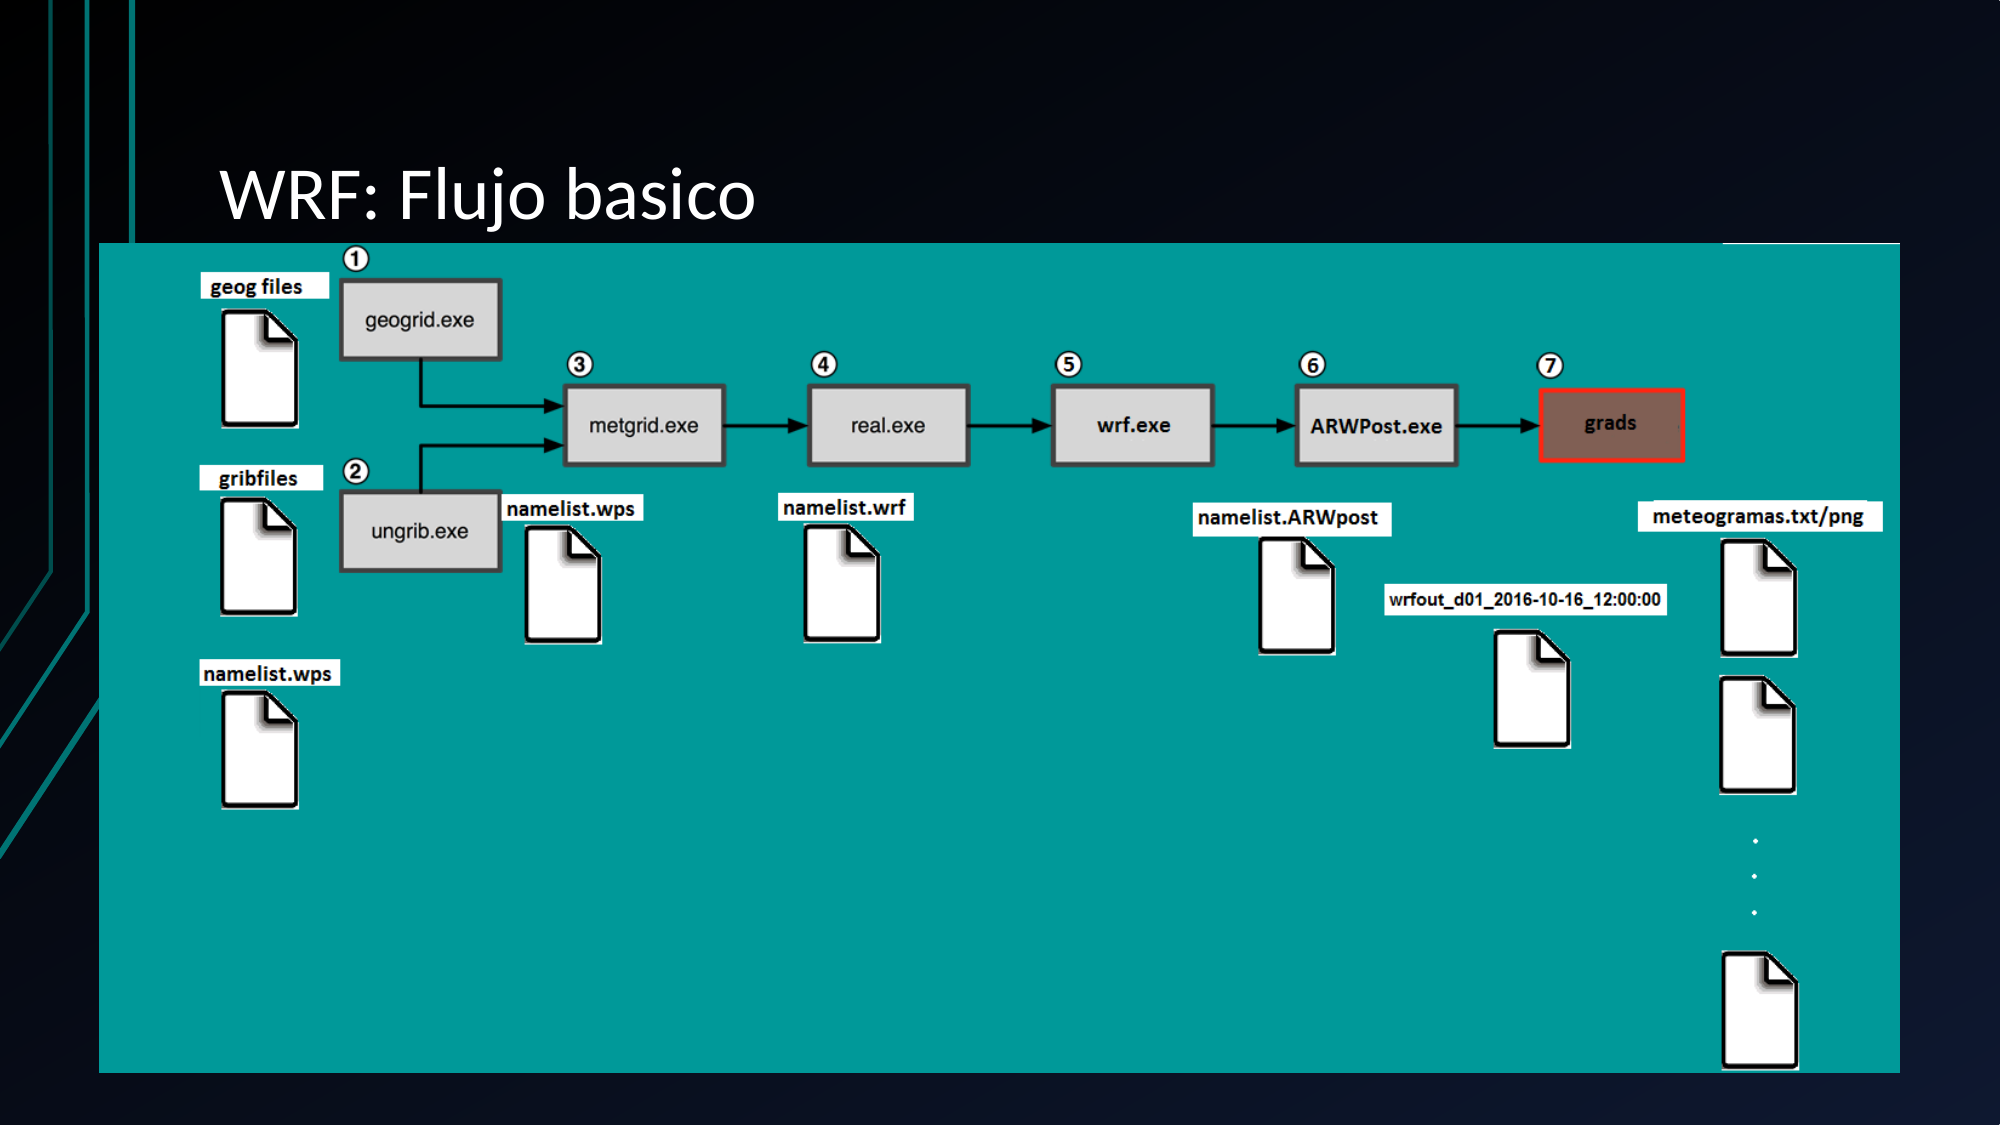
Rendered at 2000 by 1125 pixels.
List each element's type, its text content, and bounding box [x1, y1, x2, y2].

title WRF: Flujo basico [199, 45, 1900, 241]
picture [99, 243, 1900, 1073]
